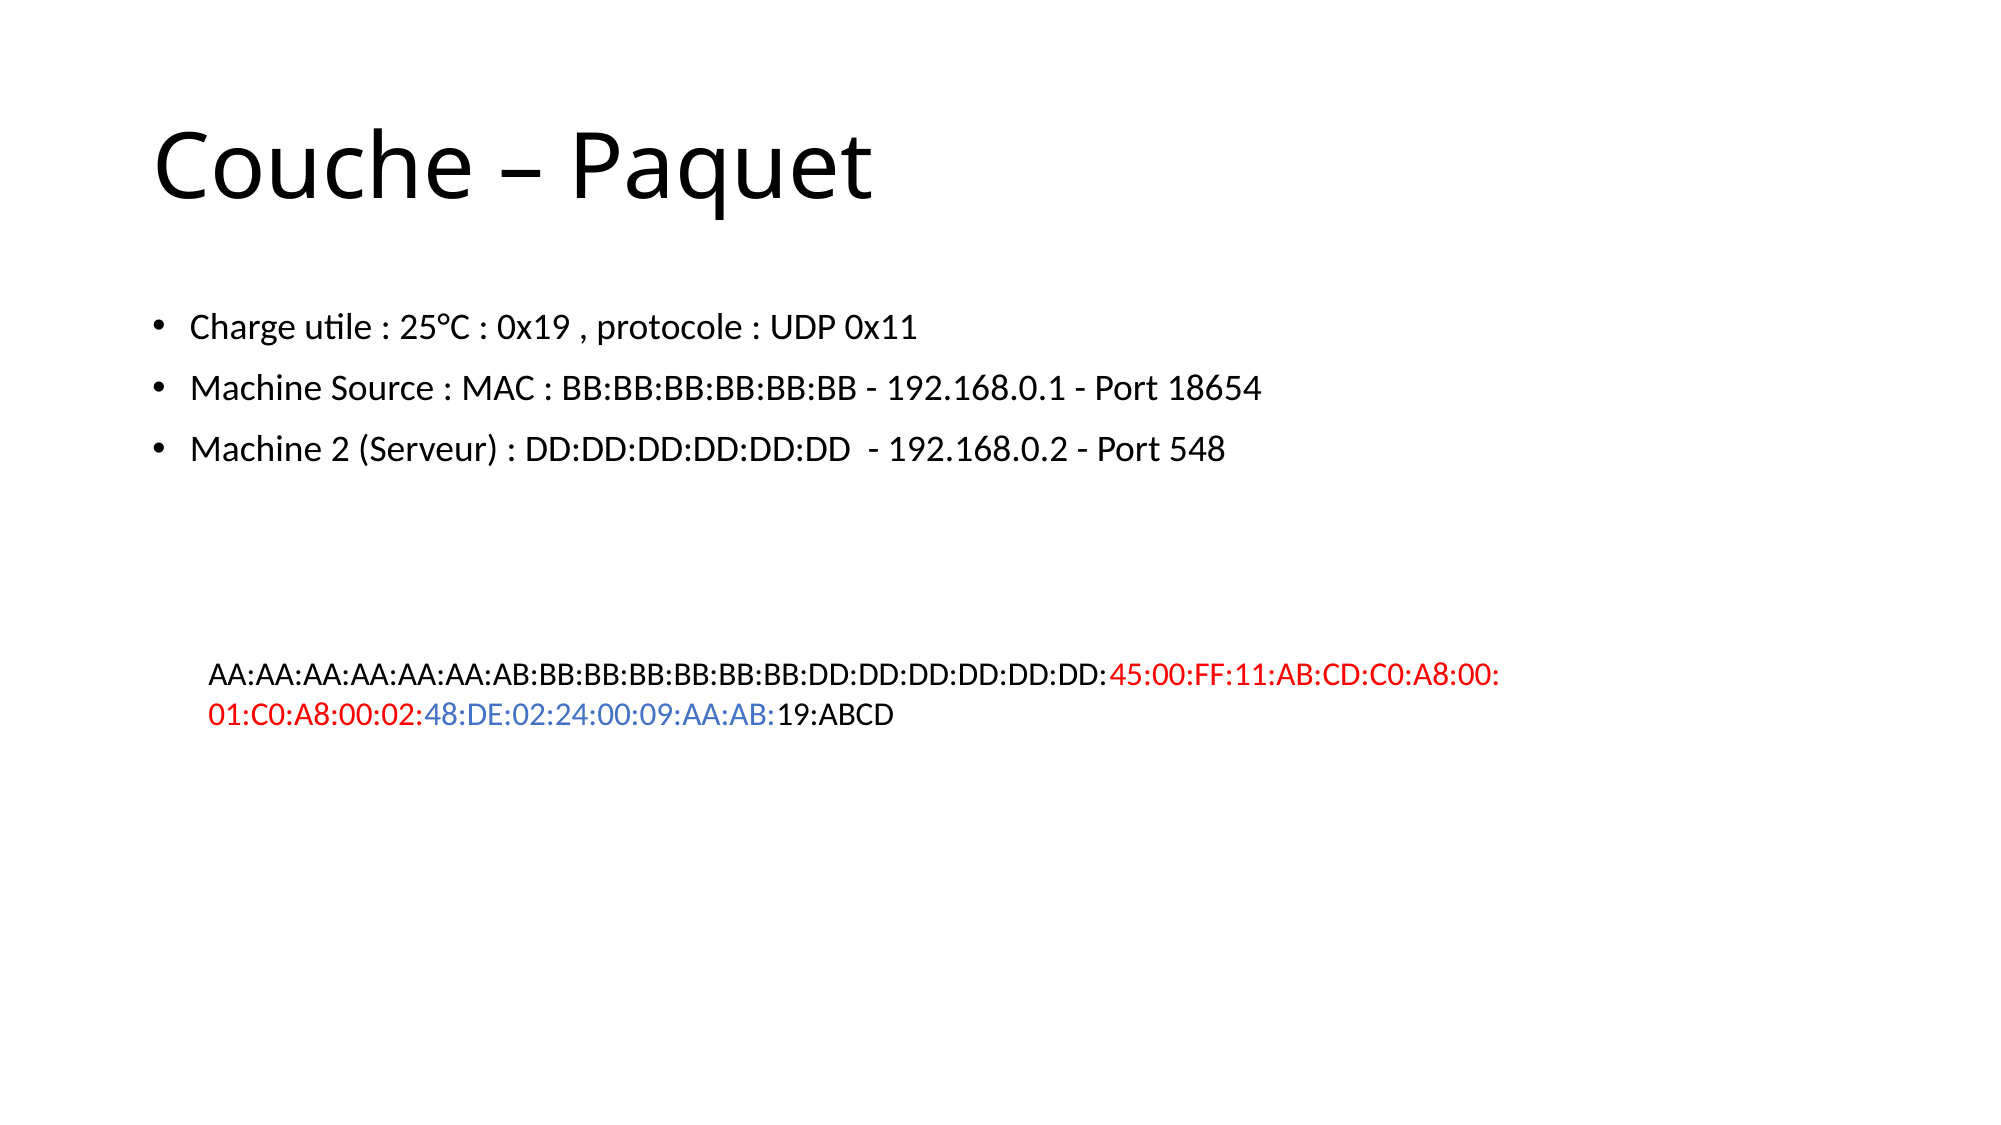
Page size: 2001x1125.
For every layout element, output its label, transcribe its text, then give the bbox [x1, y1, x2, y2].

list Charge utile : 25°C : 0x19 , protocole : UDP 0x11 Machine Source : MAC : BB:BB:BB:BB:BB:BB - 192.168.0.1 - Port 18654 Machine 2 (Serveur) : DD:DD:DD:DD:DD:DD - 192.168.0.2 - Port 548 [137, 299, 1913, 1014]
text_box AA:AA:AA:AA:AA:AA:AB:BB:BB:BB:BB:BB:BB:DD:DD:DD:DD:DD:DD:45:00:FF:11:AB:CD:C0:A8:00:01:C0:A8:00:02:48:DE:02:24:00:09:AA:AB:19:ABCD [193, 645, 1527, 740]
title Couche – Paquet [137, 59, 1863, 278]
